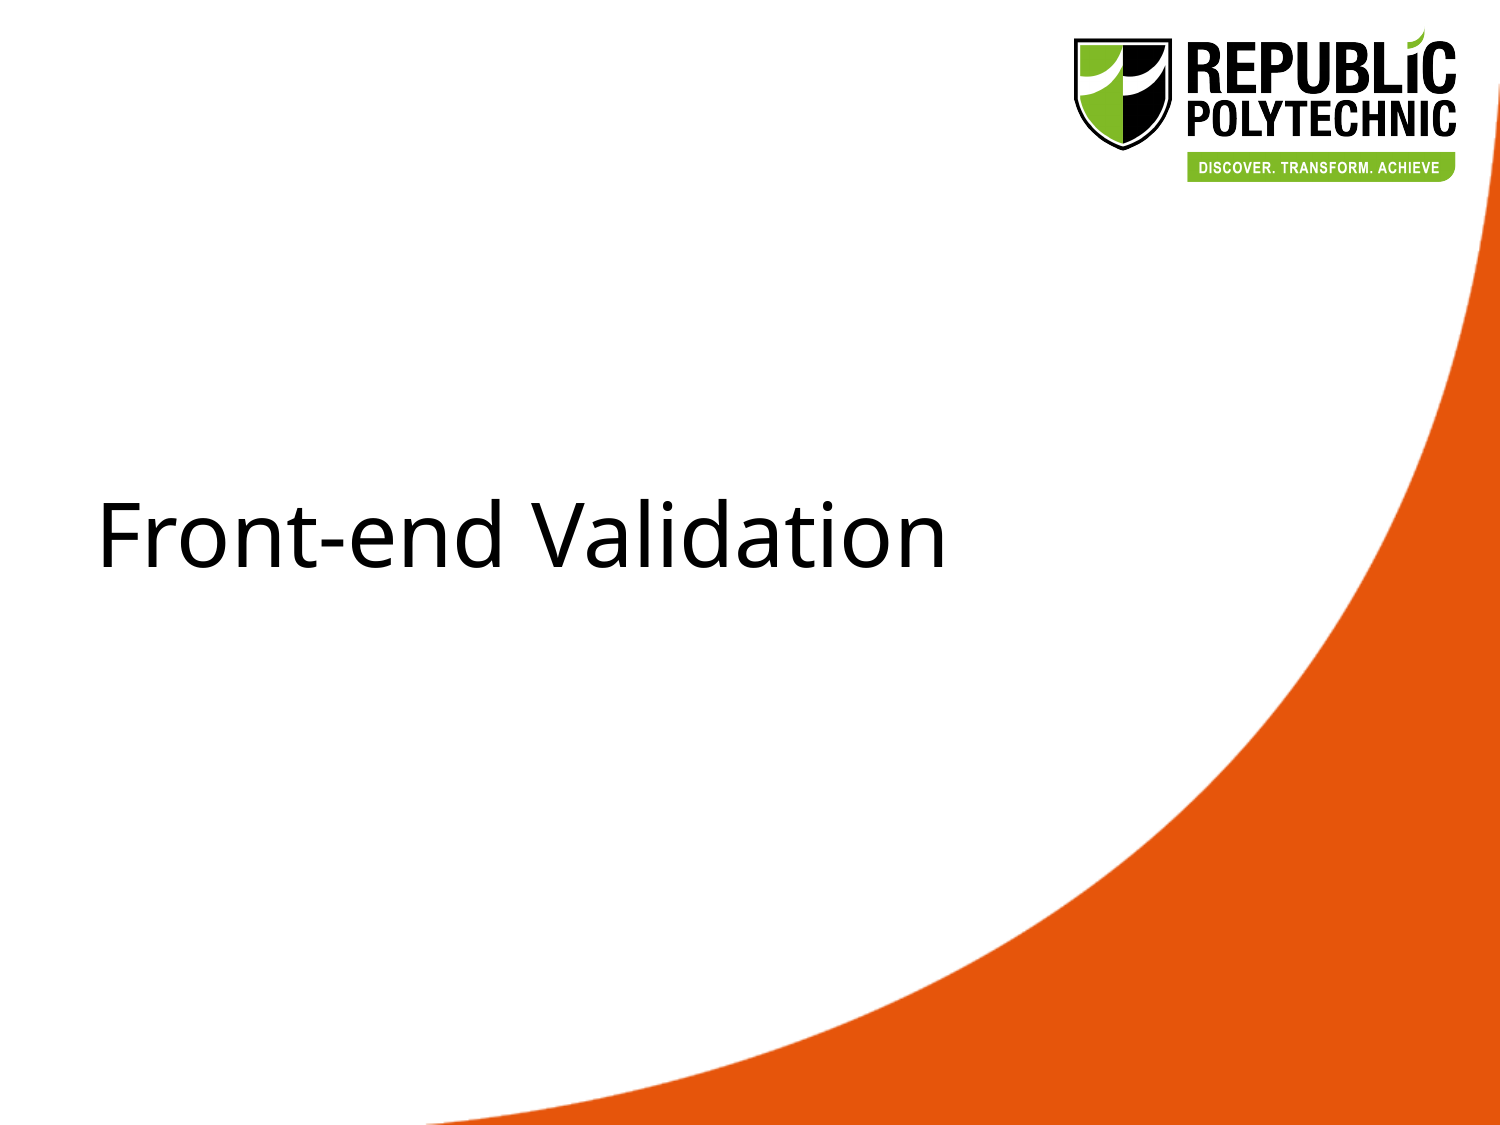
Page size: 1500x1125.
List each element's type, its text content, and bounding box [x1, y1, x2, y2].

title Front-end Validation [80, 416, 1332, 748]
picture [0, 0, 1500, 1125]
